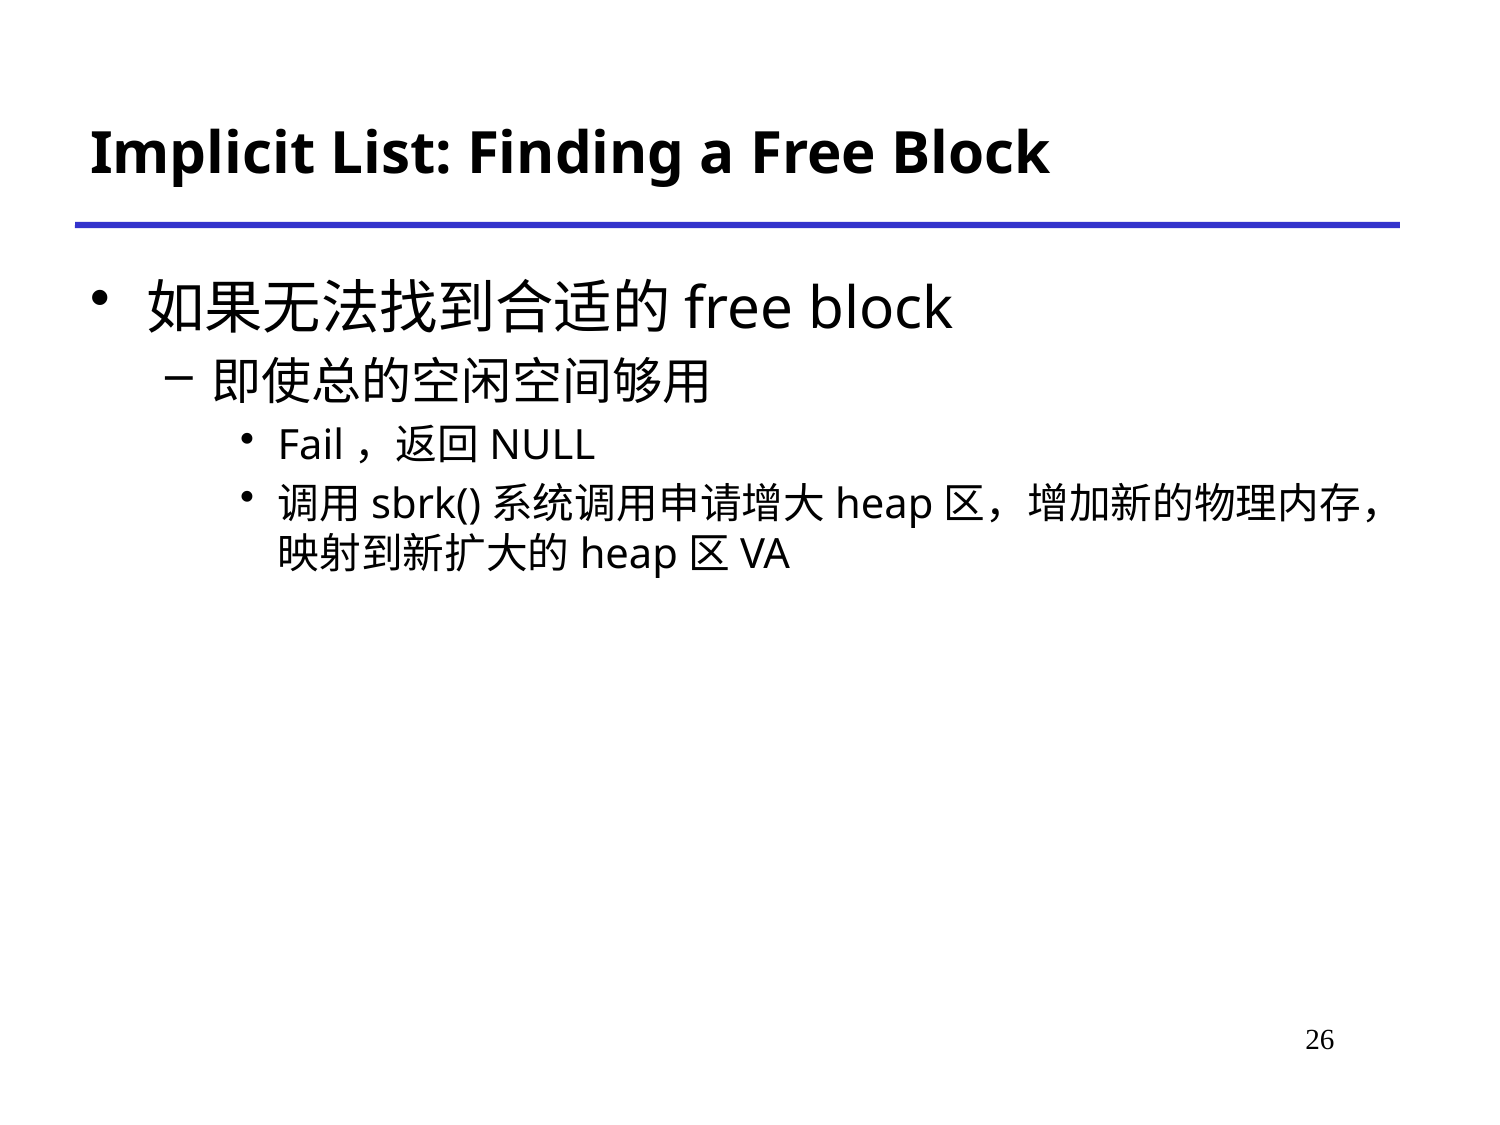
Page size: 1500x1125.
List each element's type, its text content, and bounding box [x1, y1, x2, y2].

title Implicit List: Finding a Free Block [75, 75, 1400, 225]
list 如果无法找到合适的free block 即使总的空闲空间够用 Fail，返回NULL 调用sbrk()系统调用申请增大heap区，增加新的物理内存，映射到新扩大的heap区VA [75, 262, 1438, 988]
slide_number * [1137, 1012, 1350, 1088]
